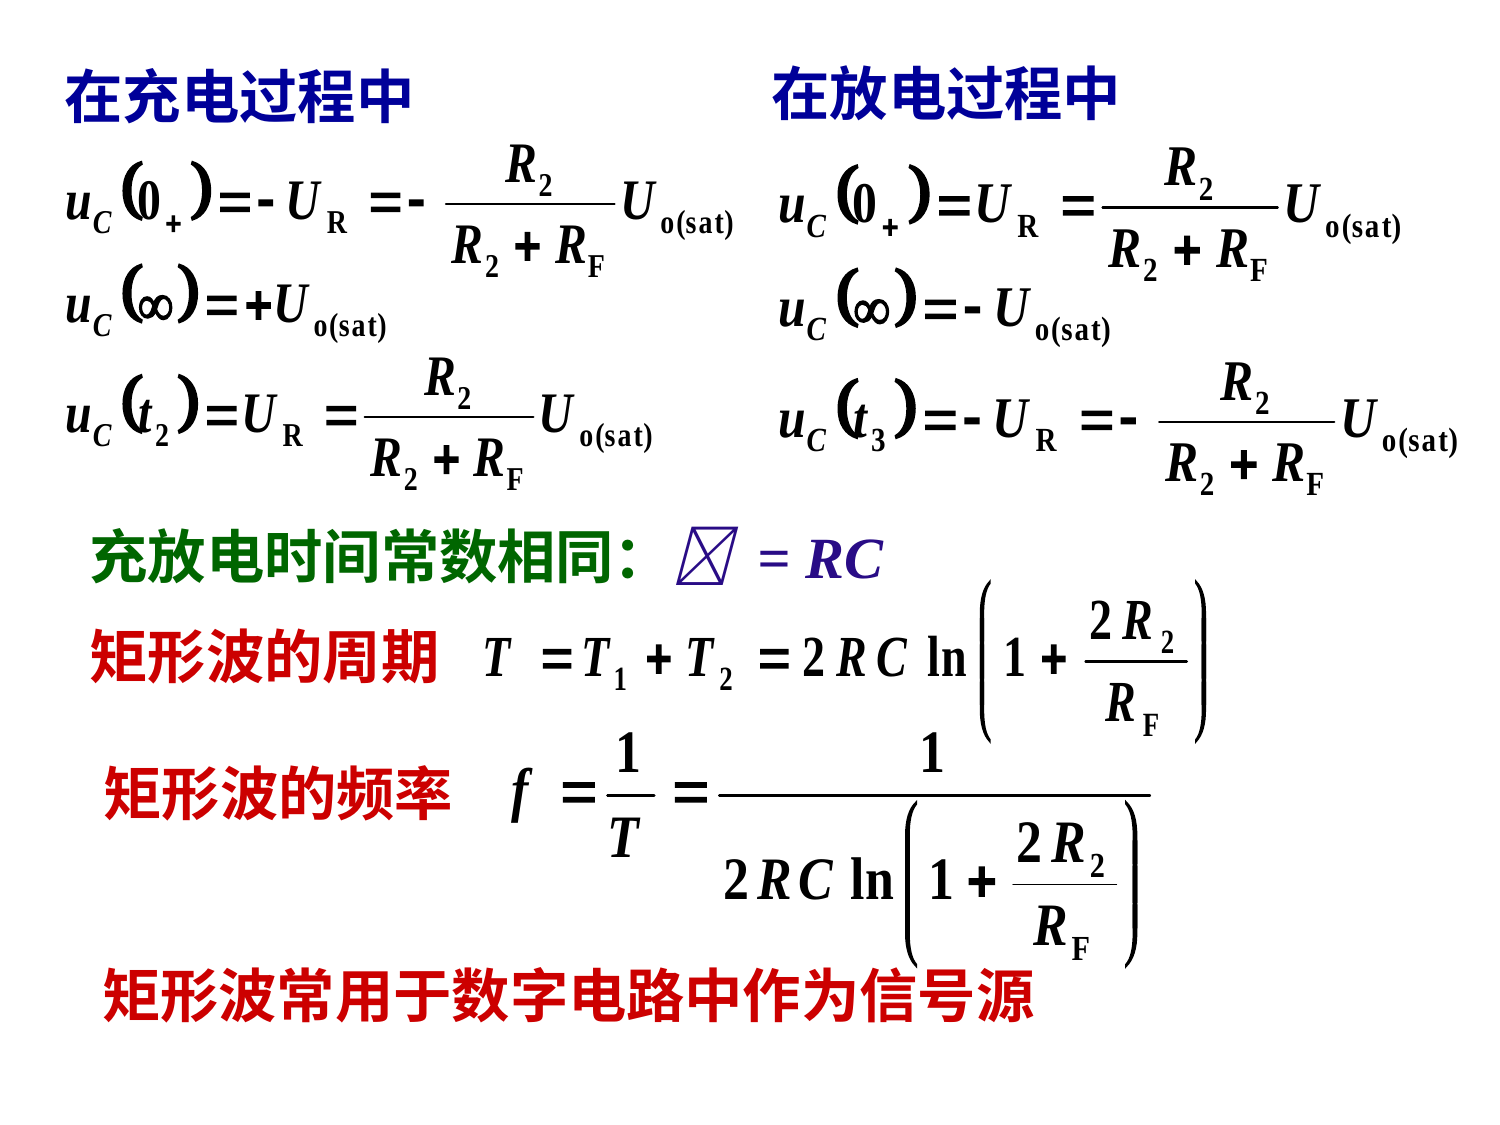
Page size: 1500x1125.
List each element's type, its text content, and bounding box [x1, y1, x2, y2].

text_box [49, 51, 738, 501]
text_box 矩形波的频率 [88, 750, 468, 835]
text_box 充放电时间常数相同： = RC [74, 512, 1038, 598]
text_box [477, 569, 1226, 751]
text_box 矩形波常用于数字电路中作为信号源 [87, 938, 1188, 1037]
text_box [489, 714, 1161, 973]
text_box 矩形波的周期 [75, 613, 471, 698]
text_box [755, 49, 1463, 506]
